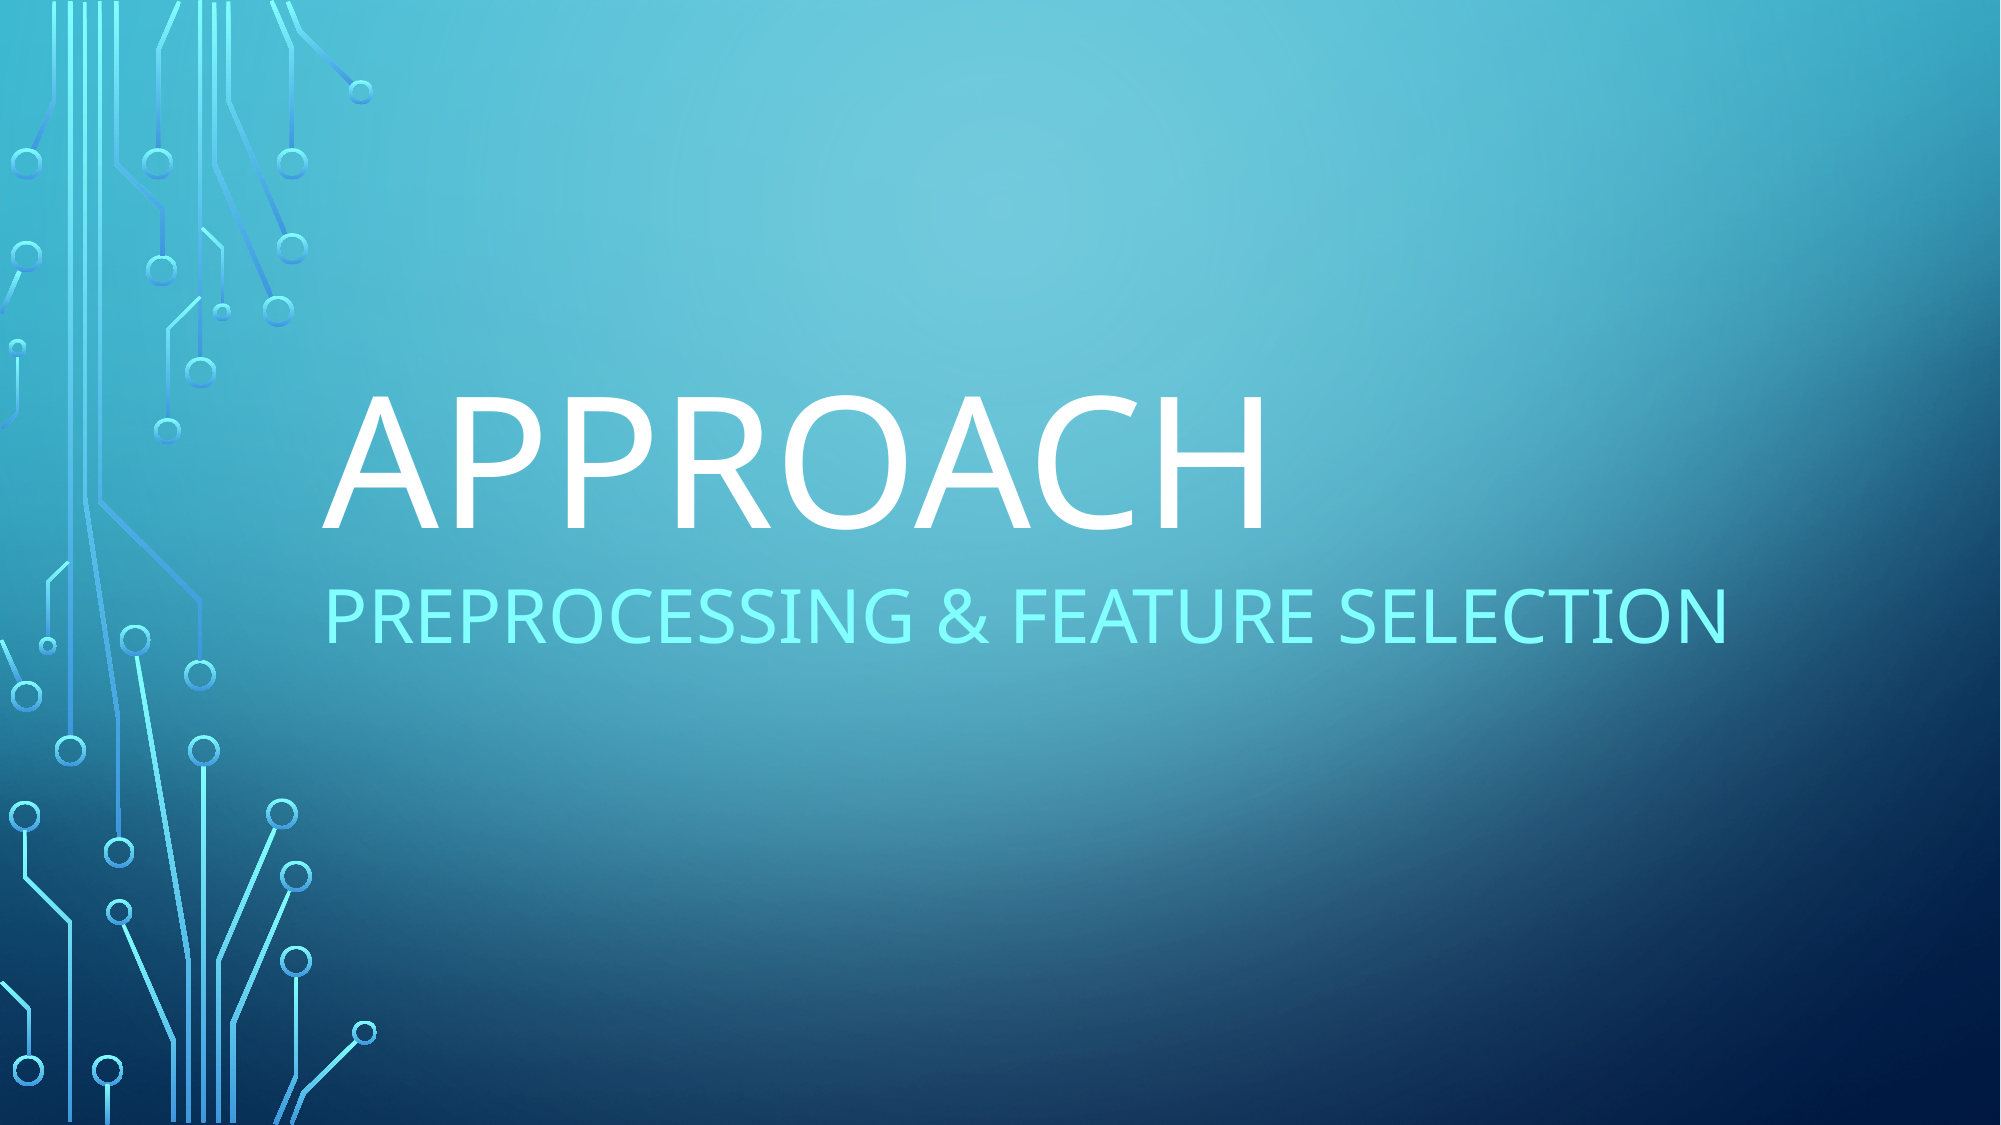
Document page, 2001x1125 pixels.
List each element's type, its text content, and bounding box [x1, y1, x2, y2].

subtitle Preprocessing & Feature selection [307, 543, 1750, 816]
title approach [307, 184, 1750, 543]
